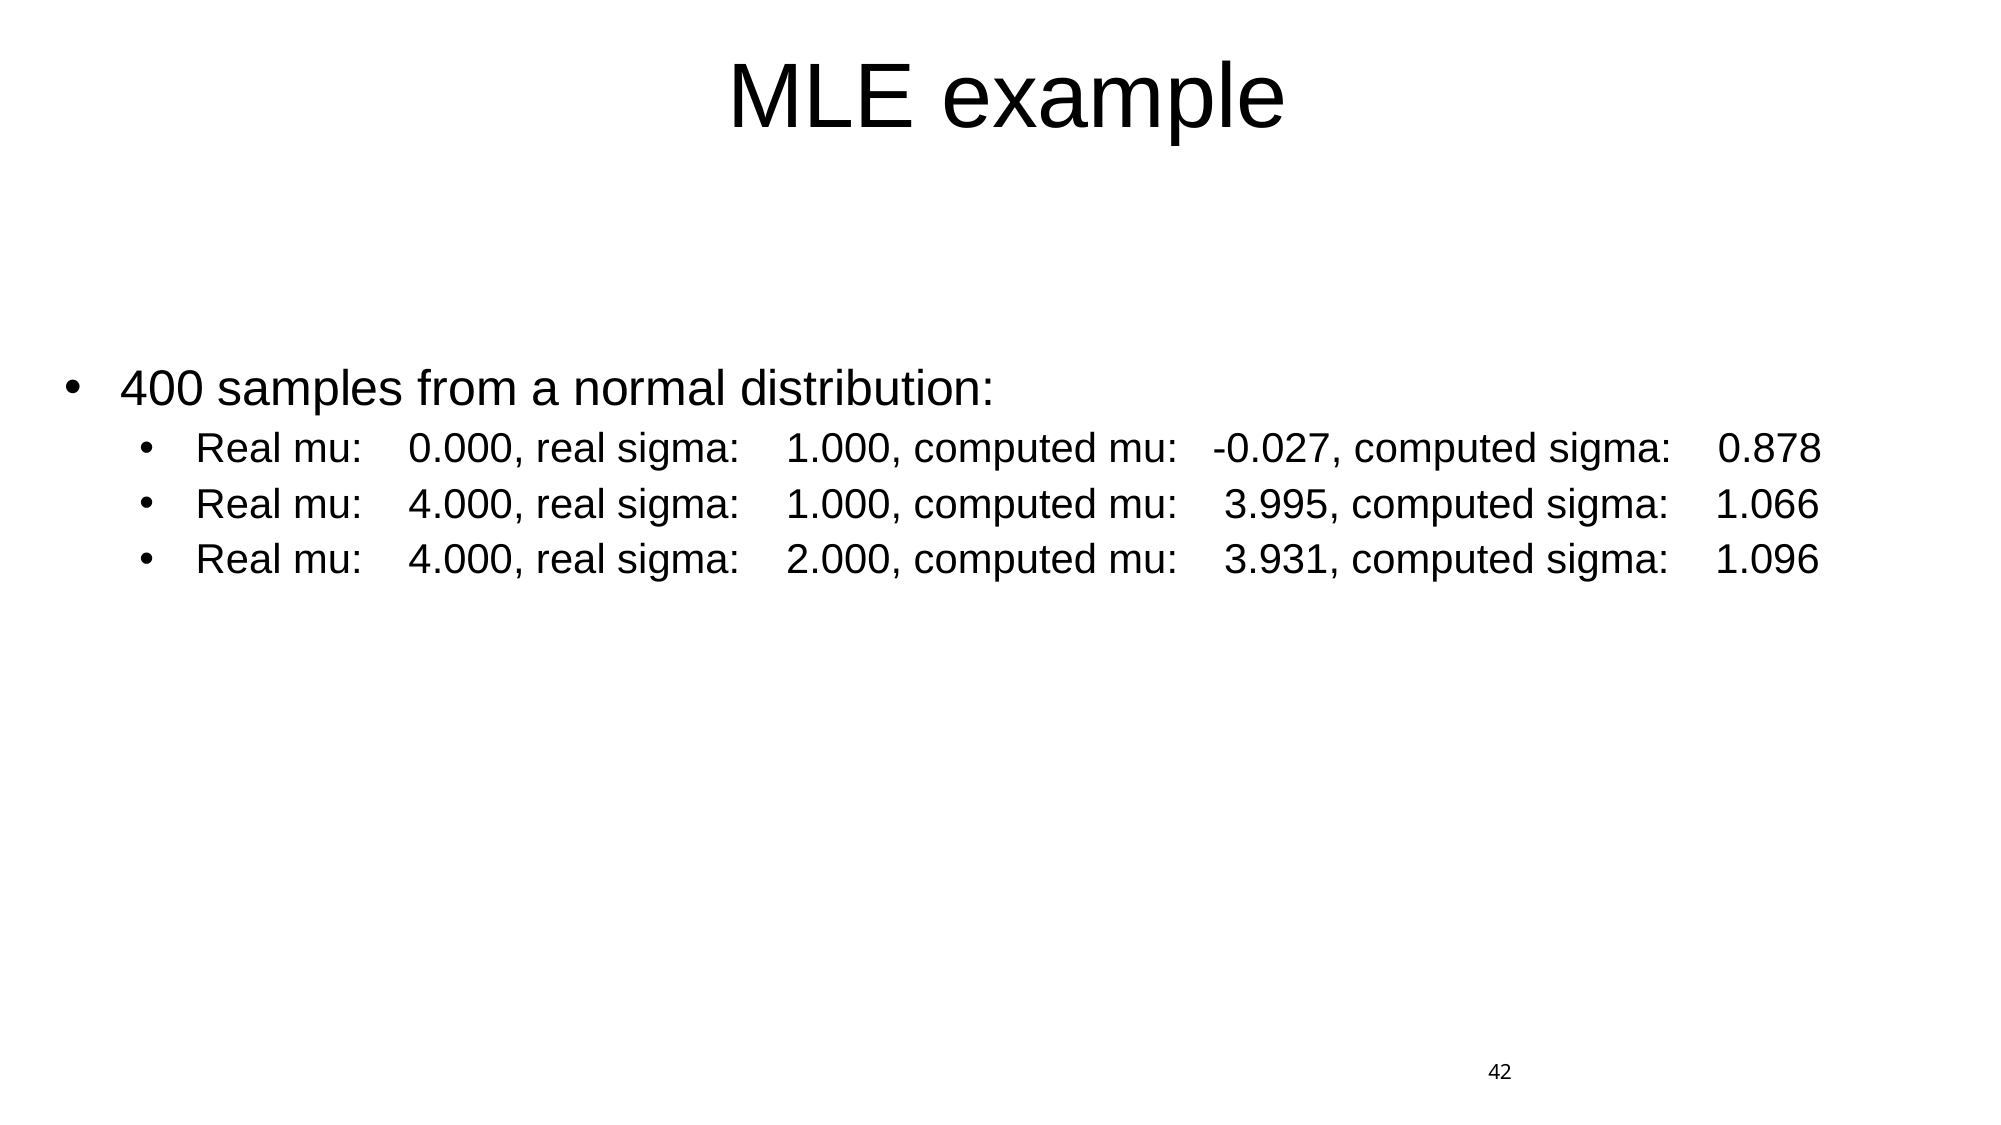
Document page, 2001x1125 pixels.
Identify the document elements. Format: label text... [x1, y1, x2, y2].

title MLE example [42, 27, 1973, 170]
list 400 samples from a normal distribution: Real mu: 0.000, real sigma: 1.000, computed mu: -0.027, computed sigma: 0.878 Real mu: 4.000, real sigma: 1.000, computed mu: 3.995, computed sigma: 1.066 Real mu: 4.000, real sigma: 2.000, computed mu: 3.931, computed sigma: 1.096 [49, 355, 1930, 885]
slide_number 42 [1325, 1042, 1675, 1103]
